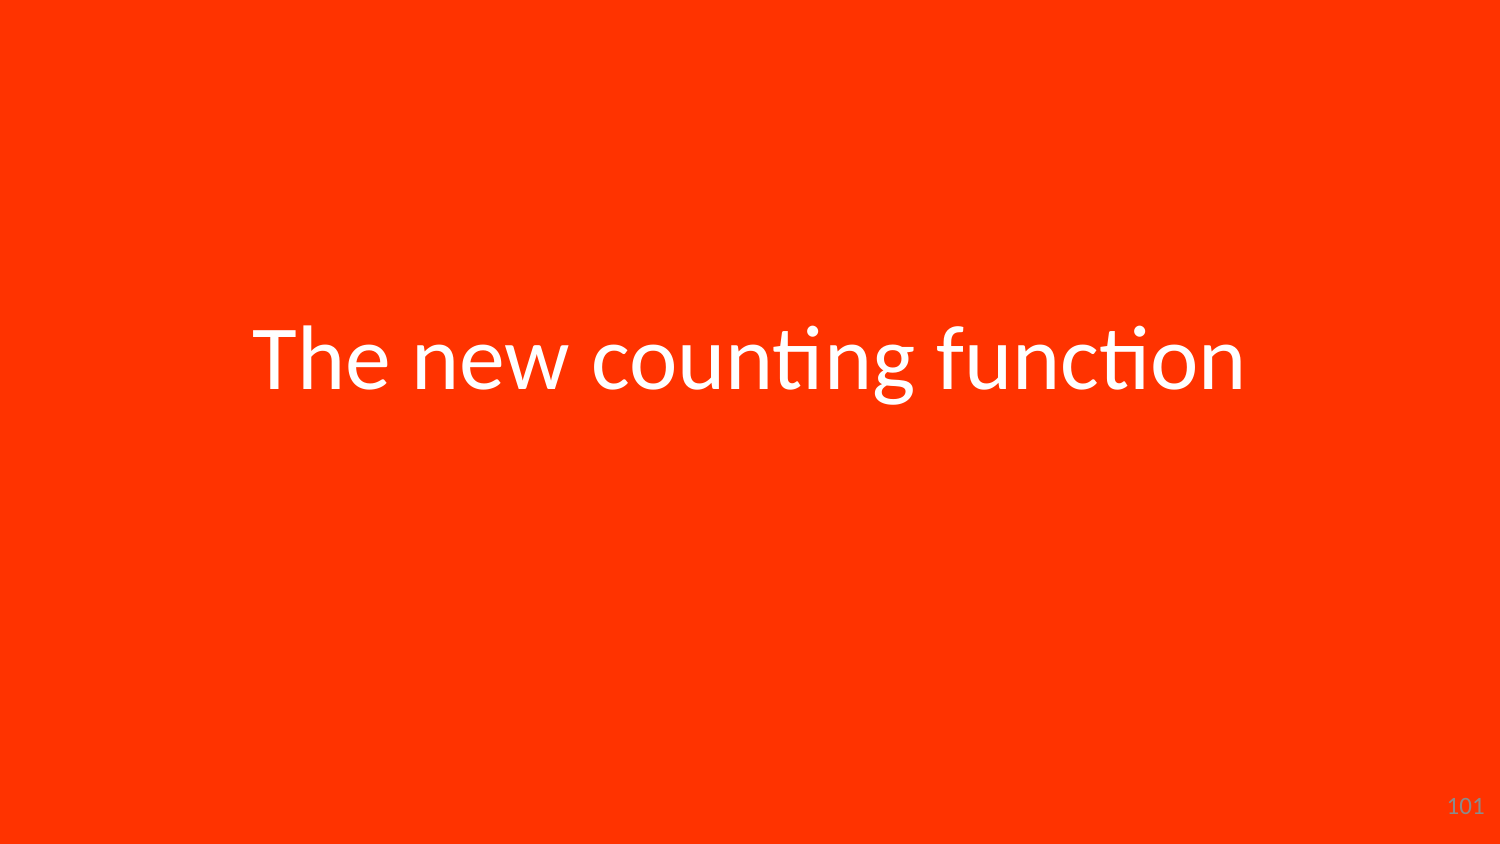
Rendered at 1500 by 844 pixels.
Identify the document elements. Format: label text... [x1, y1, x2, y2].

title The new counting function [112, 262, 1388, 443]
slide_number 101 [1415, 782, 1500, 828]
